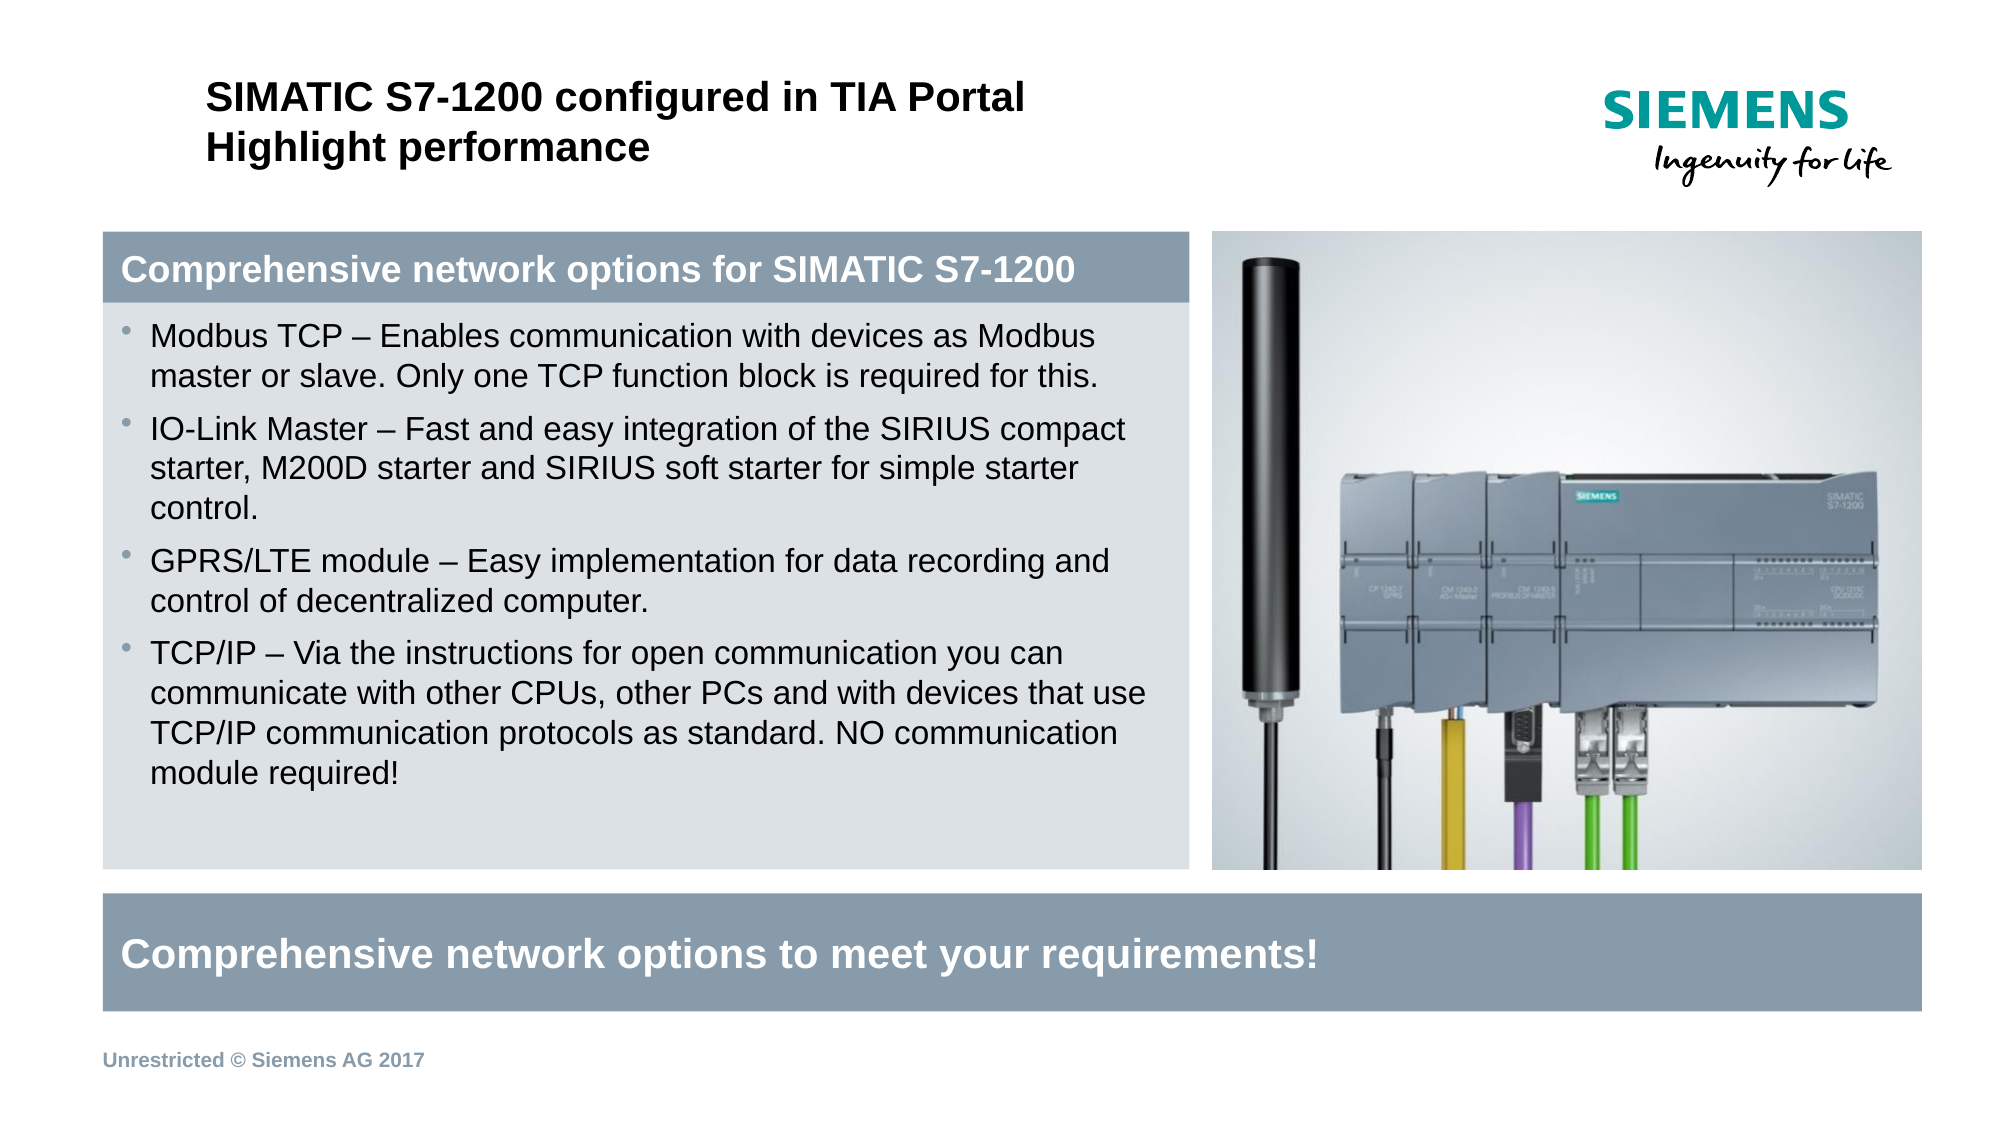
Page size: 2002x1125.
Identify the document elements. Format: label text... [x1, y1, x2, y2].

text_box Modbus TCP – Enables communication with devices as Modbus master or slave. Only one TCP function block is required for this. IO-Link Master – Fast and easy integration of the SIRIUS compact starter, M200D starter and SIRIUS soft starter for simple starter control. GPRS/LTE module – Easy implementation for data recording and control of decentralized computer. TCP/IP – Via the instructions for open communication you can communicate with other CPUs, other PCs and with devices that use TCP/IP communication protocols as standard. NO communication module required! [102, 303, 1190, 870]
picture [1212, 231, 1923, 870]
text_box Comprehensive network options for SIMATIC S7-1200 [102, 231, 1190, 303]
title SIMATIC S7-1200 configured in TIA Portal Highlight performance [102, 68, 1450, 209]
text_box Comprehensive network options to meet your requirements! [102, 893, 1922, 1012]
